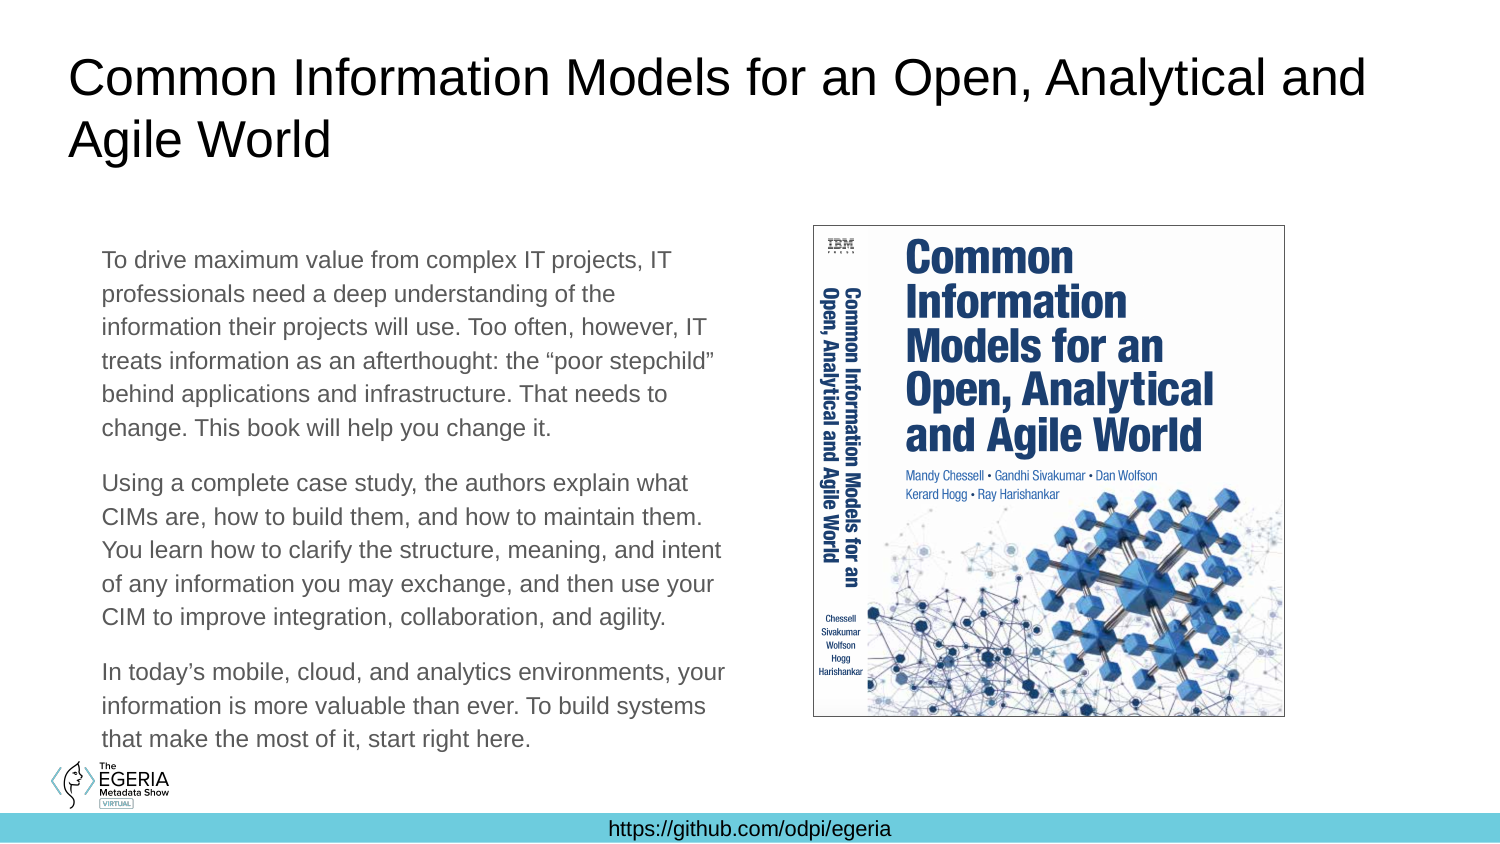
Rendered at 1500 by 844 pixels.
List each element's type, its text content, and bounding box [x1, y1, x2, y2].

list To drive maximum value from complex IT projects, IT professionals need a deep understanding of the information their projects will use. Too often, however, IT treats information as an afterthought: the “poor stepchild” behind applications and infrastructure. That needs to change. This book will help you change it. Using a complete case study, the authors explain what CIMs are, how to build them, and how to maintain them. You learn how to clarify the structure, meaning, and intent of any information you may exchange, and then use your CIM to improve integration, collaboration, and agility. In today’s mobile, cloud, and analytics environments, your information is more valuable than ever. To build systems that make the most of it, start right here. [86, 225, 748, 783]
picture [51, 761, 169, 809]
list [813, 224, 1285, 717]
title Common Information Models for an Open, Analytical and Agile World [53, 35, 1452, 176]
